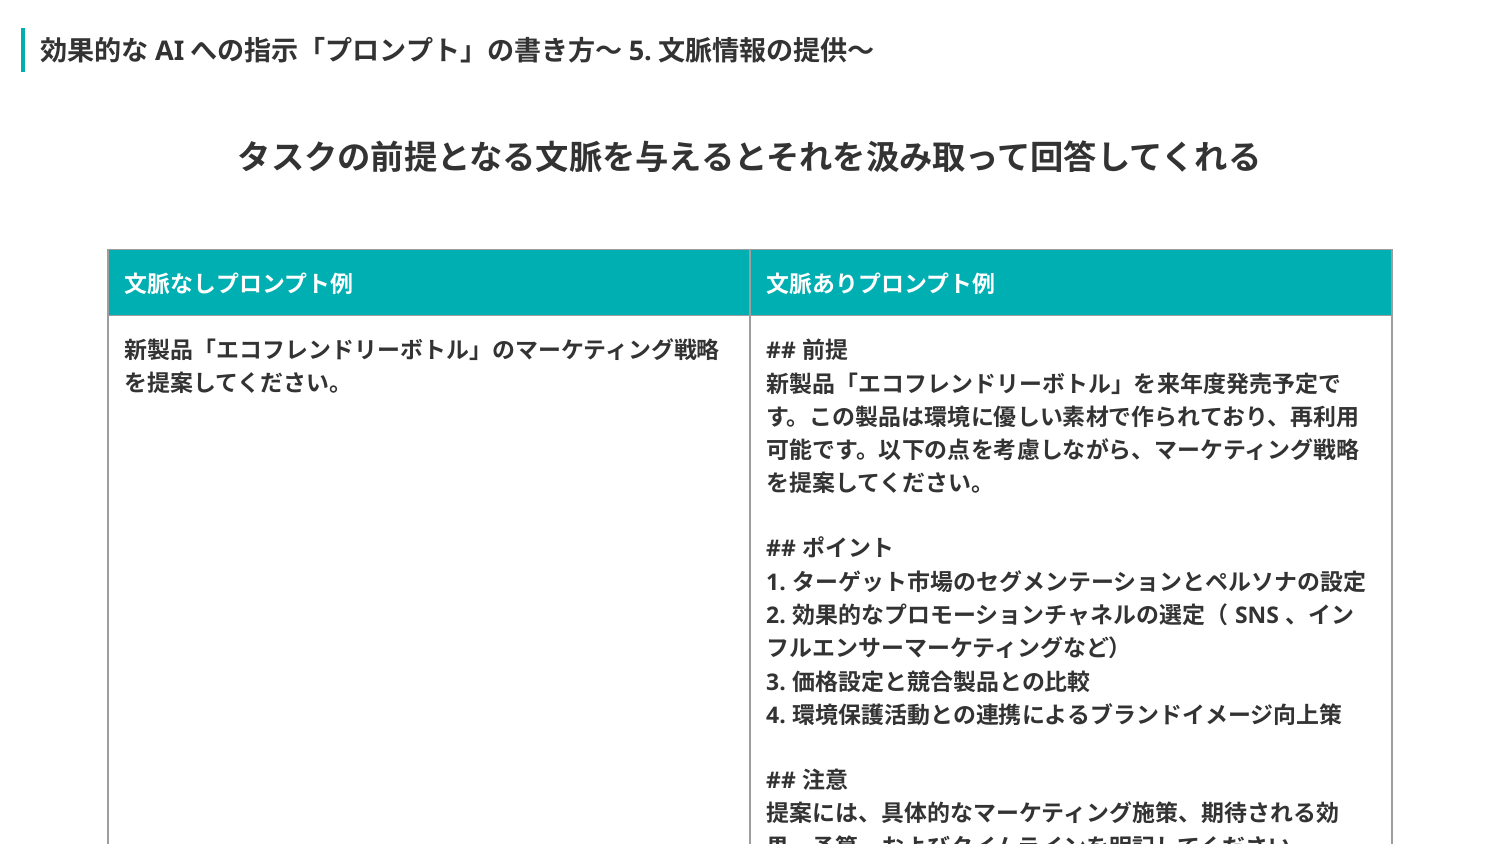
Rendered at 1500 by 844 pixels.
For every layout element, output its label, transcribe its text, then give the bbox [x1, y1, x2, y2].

text_box 効果的なAIへの指示「プロンプト」の書き方～5.文脈情報の提供～ [24, 27, 1050, 58]
table_cell 新製品「エコフレンドリーボトル」のマーケティング戦略を提案してください。 [109, 316, 749, 844]
picture [20, 28, 25, 72]
table_header 文脈ありプロンプト例 [751, 250, 1391, 315]
table_header 文脈なしプロンプト例 [109, 250, 749, 315]
table_cell ##前提 新製品「エコフレンドリーボトル」を来年度発売予定です。この製品は環境に優しい素材で作られており、再利用可能です。以下の点を考慮しながら、マーケティング戦略を提案してください。 ##ポイント 1.ターゲット市場のセグメンテーションとペルソナの設定 2.効果的なプロモーションチャネルの選定（SNS、インフルエンサーマーケティングなど） 3.価格設定と競合製品との比較 4.環境保護活動との連携によるブランドイメージ向上策 ##注意 提案には、具体的なマーケティング施策、期待される効果、予算、およびタイムラインを明記してください。 [751, 316, 1391, 844]
text_box タスクの前提となる文脈を与えるとそれを汲み取って回答してくれる [142, 111, 1357, 197]
